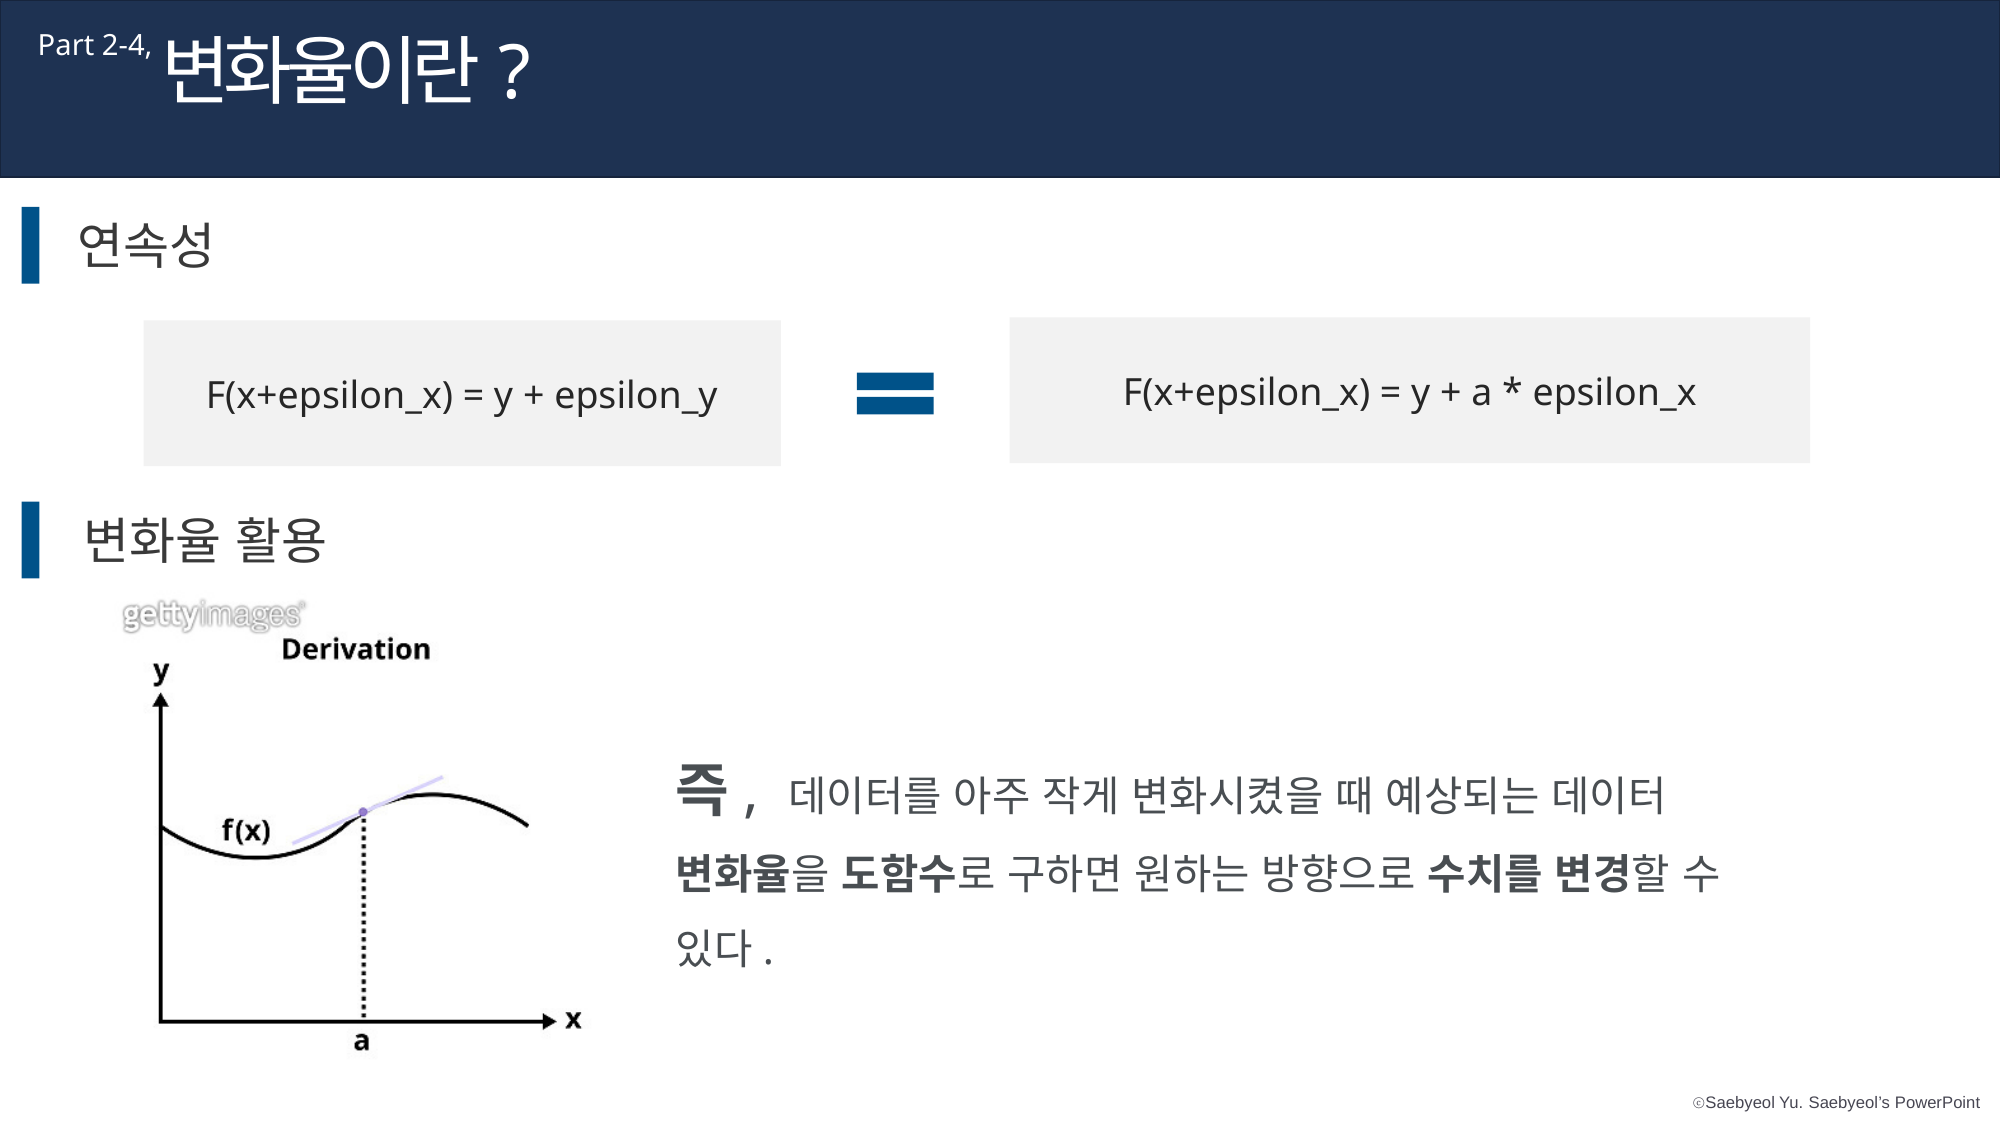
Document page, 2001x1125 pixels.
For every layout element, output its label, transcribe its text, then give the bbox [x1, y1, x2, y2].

text_box [0, 0, 2000, 178]
text_box F(x+epsilon_x) = y + a * epsilon_x [1009, 316, 1811, 464]
text_box [21, 206, 40, 285]
text_box 변화율이란? [146, 16, 547, 122]
text_box [856, 372, 935, 391]
text_box [21, 501, 40, 579]
text_box [856, 396, 935, 415]
text_box Part 2-4, [22, 19, 176, 69]
picture [103, 581, 632, 1109]
text_box F(x+epsilon_x) = y + epsilon_y [142, 319, 782, 467]
text_box 즉, 데이터를 아주 작게 변화시켰을 때 예상되는 데이터 변화율을 도함수로 구하면 원하는 방향으로 수치를 변경할 수 있다. [661, 710, 1811, 981]
text_box 변화율 활용 [69, 502, 343, 577]
text_box 연속성 [62, 207, 231, 283]
